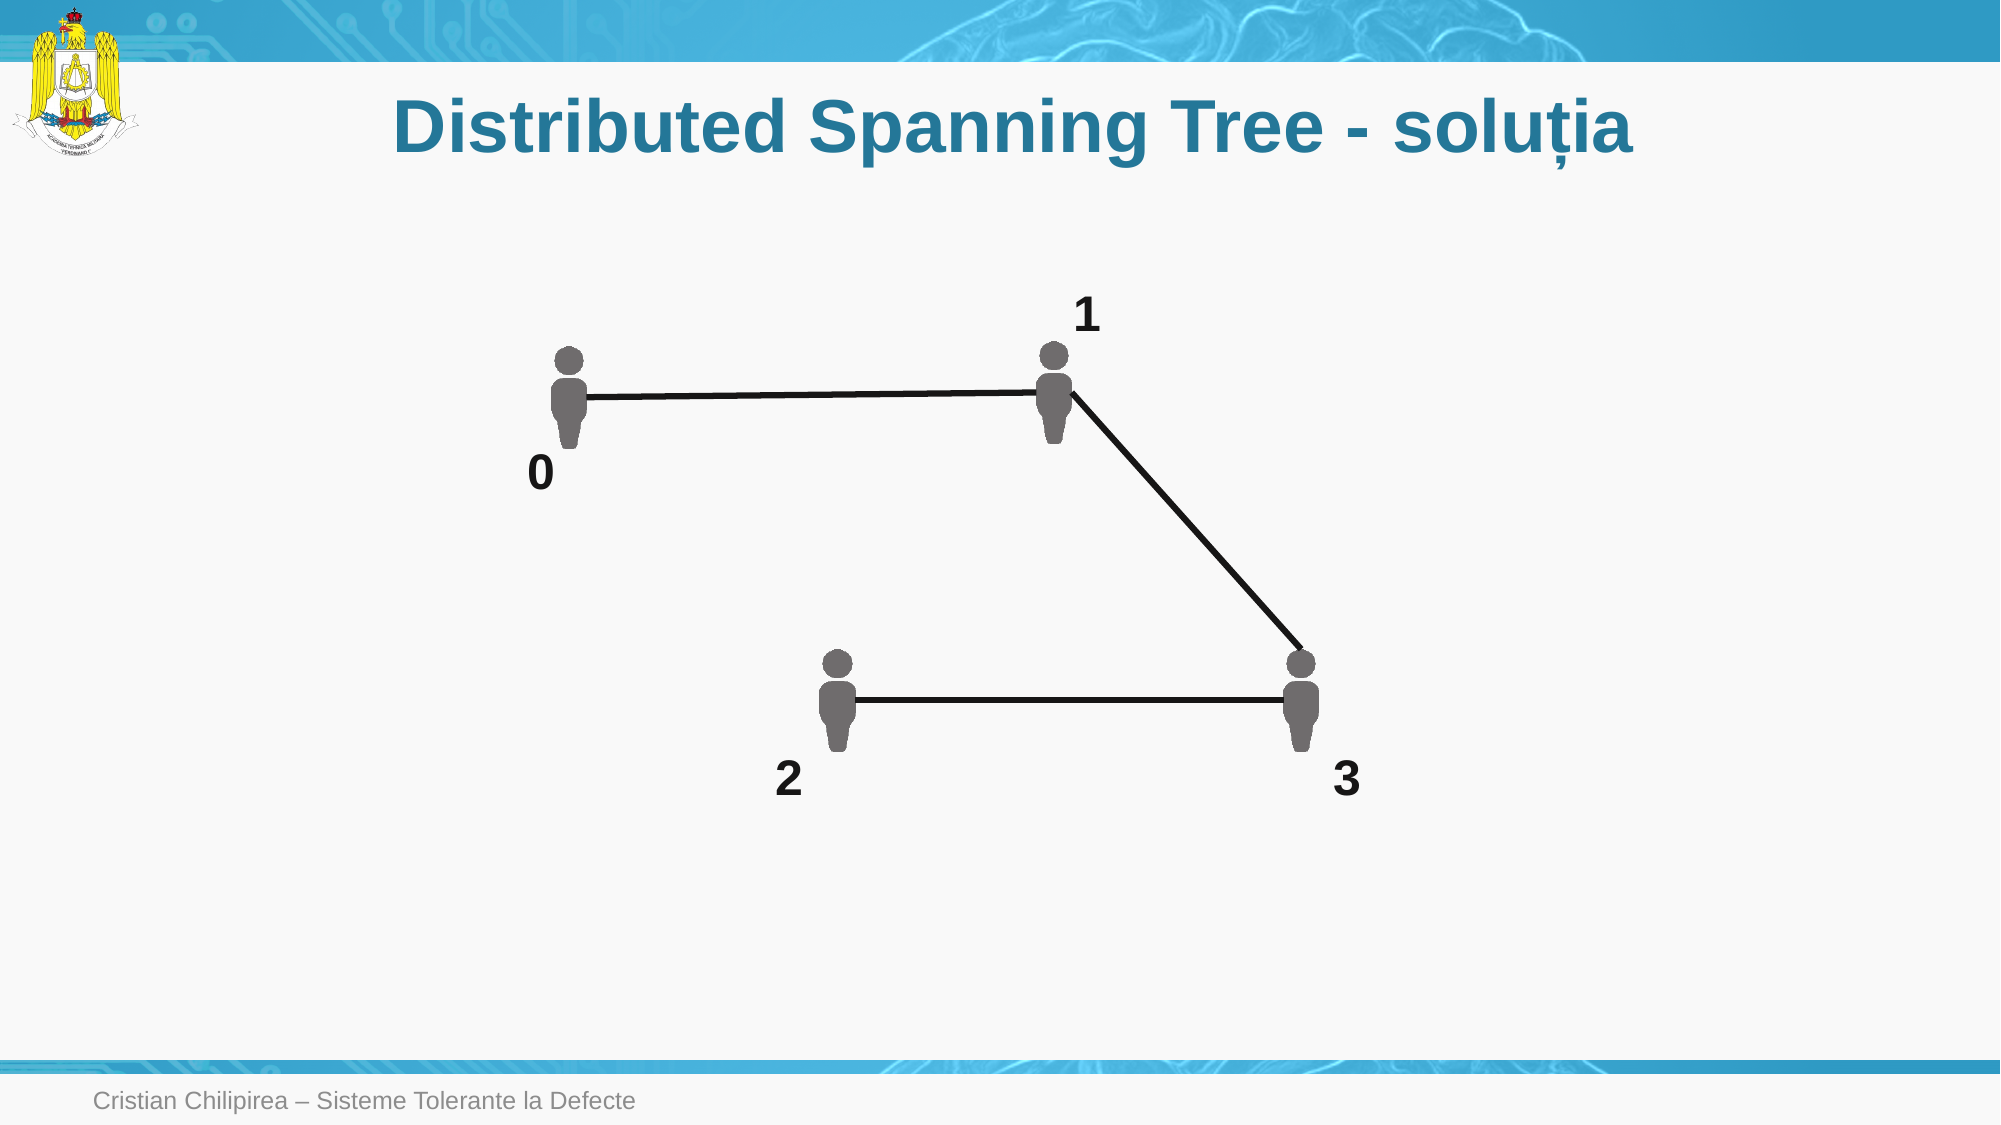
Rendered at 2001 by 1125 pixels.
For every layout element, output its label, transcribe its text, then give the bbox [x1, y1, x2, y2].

text_box 2 [760, 738, 818, 813]
picture [1283, 649, 1319, 752]
picture [551, 346, 587, 449]
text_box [1071, 392, 1302, 650]
text_box 3 [1319, 738, 1377, 813]
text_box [586, 392, 1037, 398]
footer Cristian Chilipirea – Sisteme Tolerante la Defecte [77, 1073, 1338, 1125]
picture [0, 0, 2000, 156]
text_box 0 [513, 432, 571, 508]
picture [819, 649, 856, 752]
title Distributed Spanning Tree - soluția [150, 76, 1876, 180]
picture [0, 1060, 2000, 1074]
picture [1036, 341, 1072, 444]
text_box 1 [1059, 273, 1117, 349]
